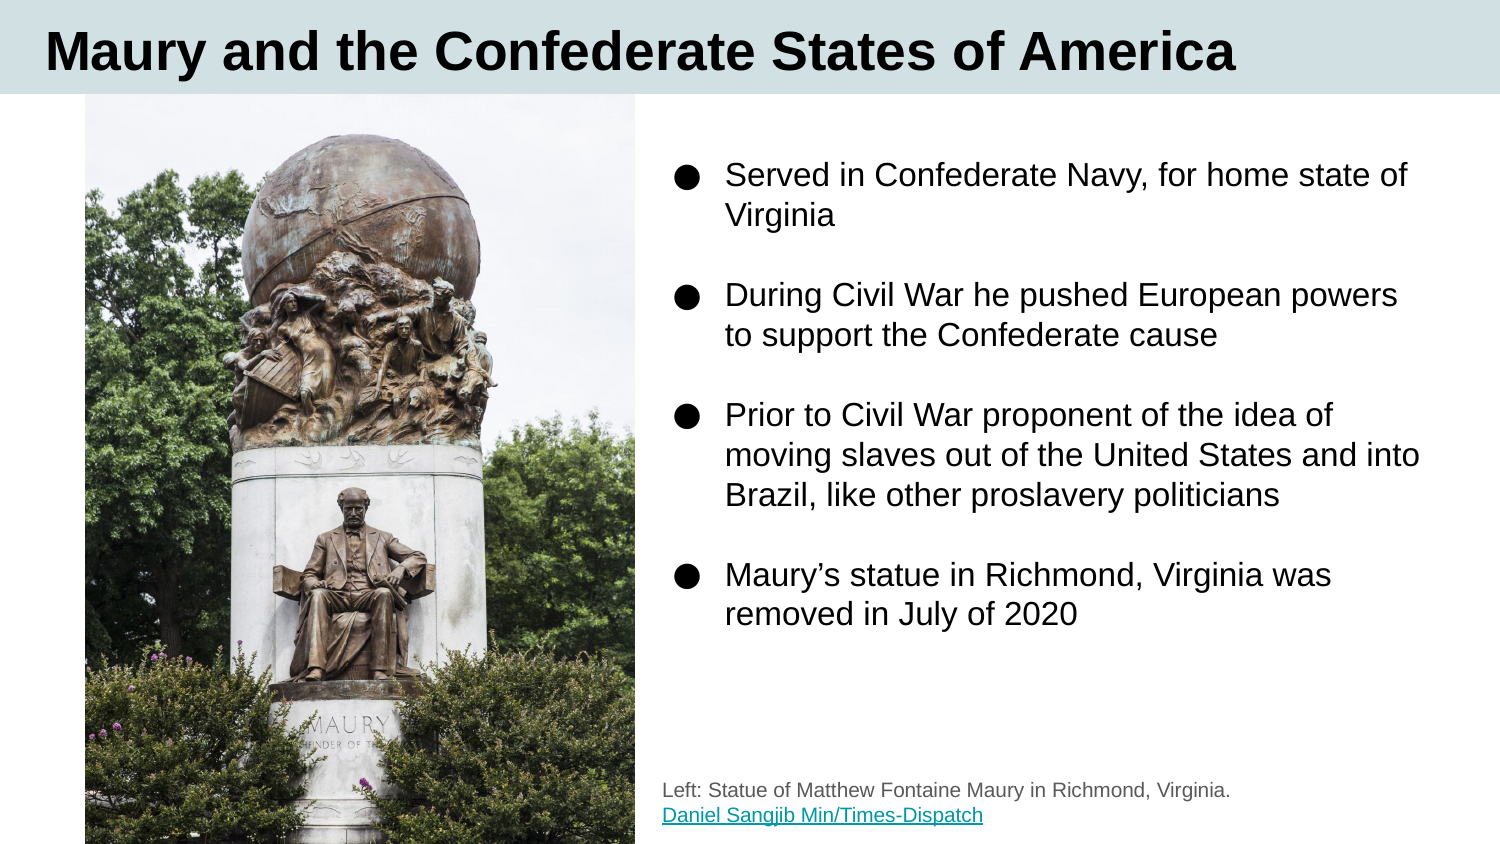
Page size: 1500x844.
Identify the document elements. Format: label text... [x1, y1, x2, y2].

text_box Left: Statue of Matthew Fontaine Maury in Richmond, Virginia. Daniel Sangjib Min/Times-Dispatch [647, 761, 1258, 844]
list Served in Confederate Navy, for home state of Virginia During Civil War he pushed European powers to support the Confederate cause Prior to Civil War proponent of the idea of moving slaves out of the United States and into Brazil, like other proslavery politicians Maury’s statue in Richmond, Virginia was removed in July of 2020 [638, 138, 1443, 832]
picture [85, 63, 635, 844]
text_box Maury and the Confederate States of America [0, 0, 1500, 94]
